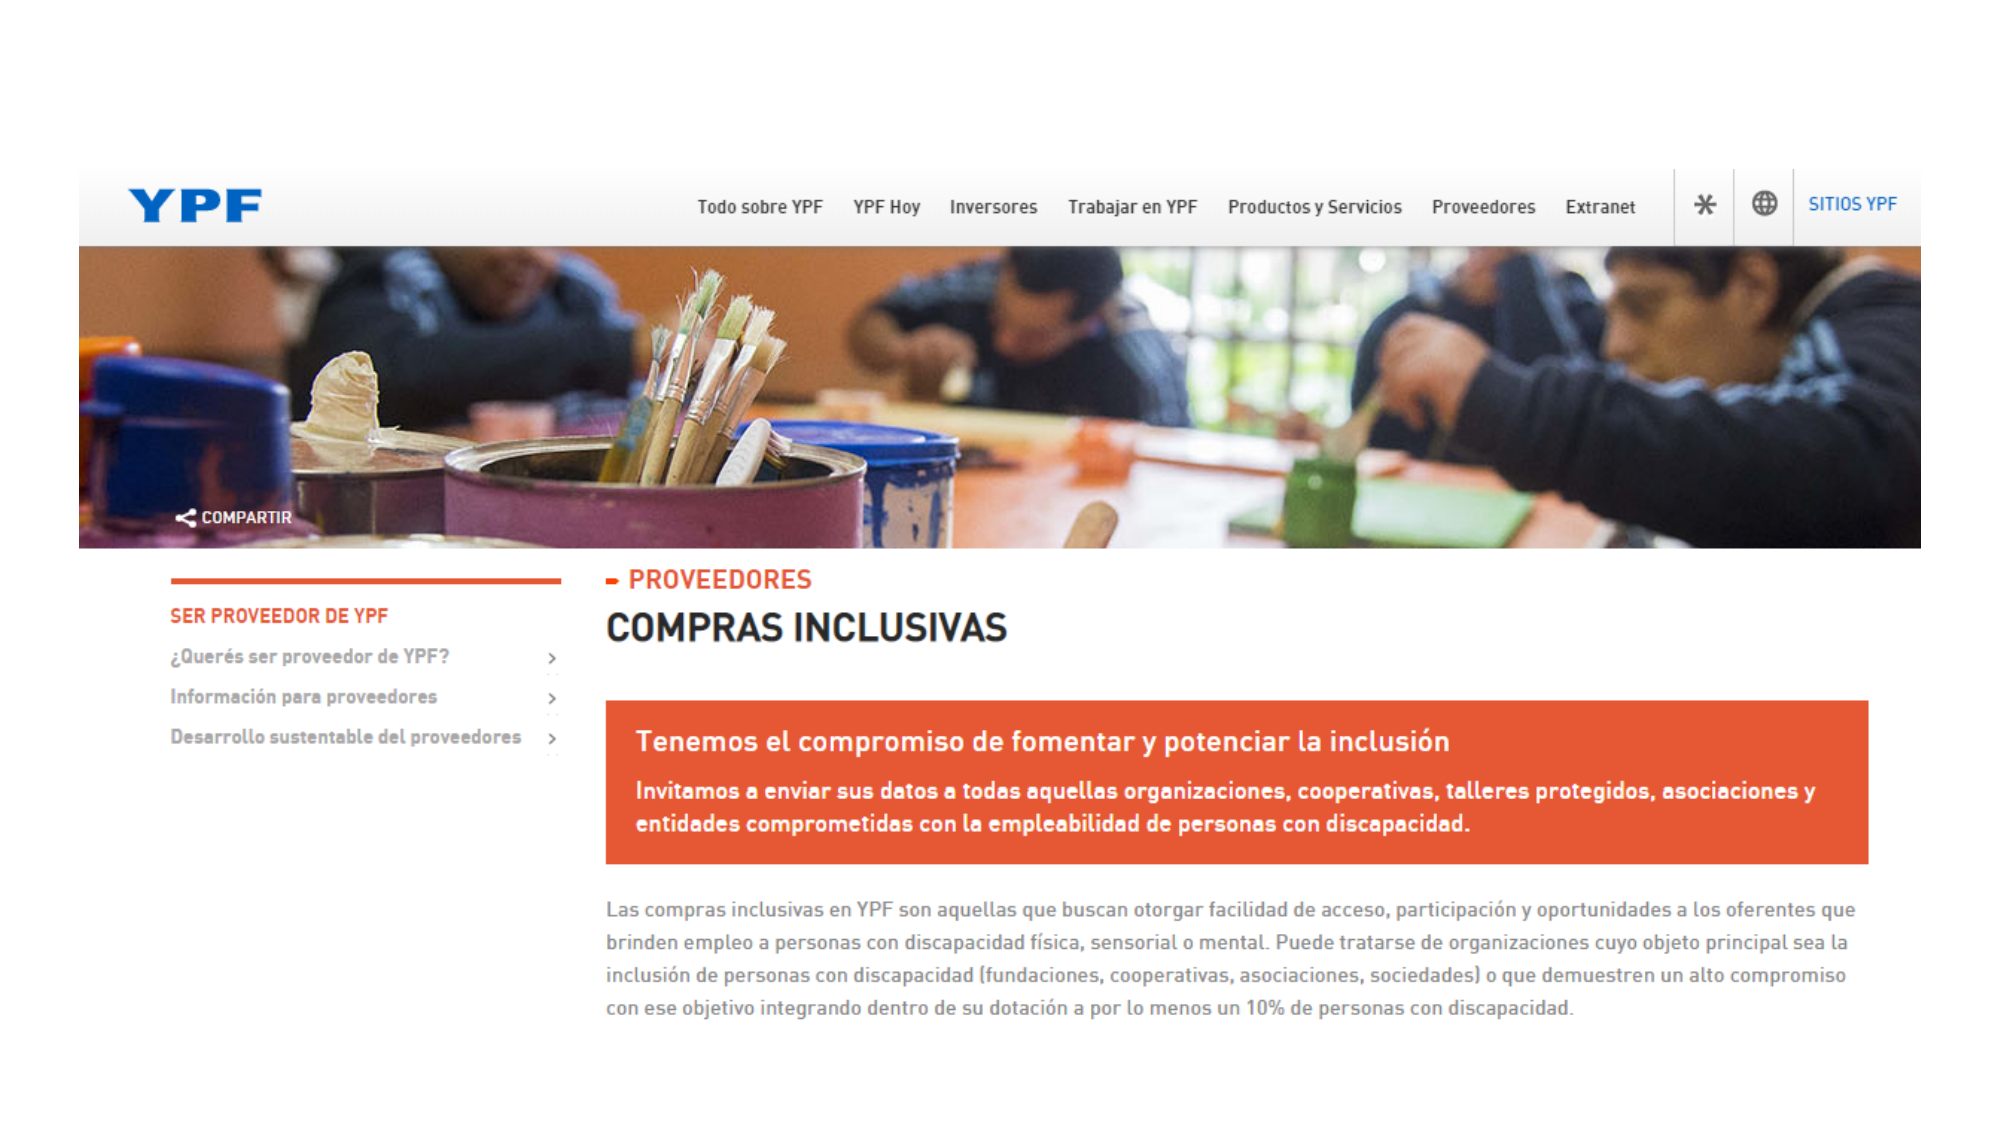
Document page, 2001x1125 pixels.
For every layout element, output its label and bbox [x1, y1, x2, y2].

picture [78, 169, 1921, 1028]
